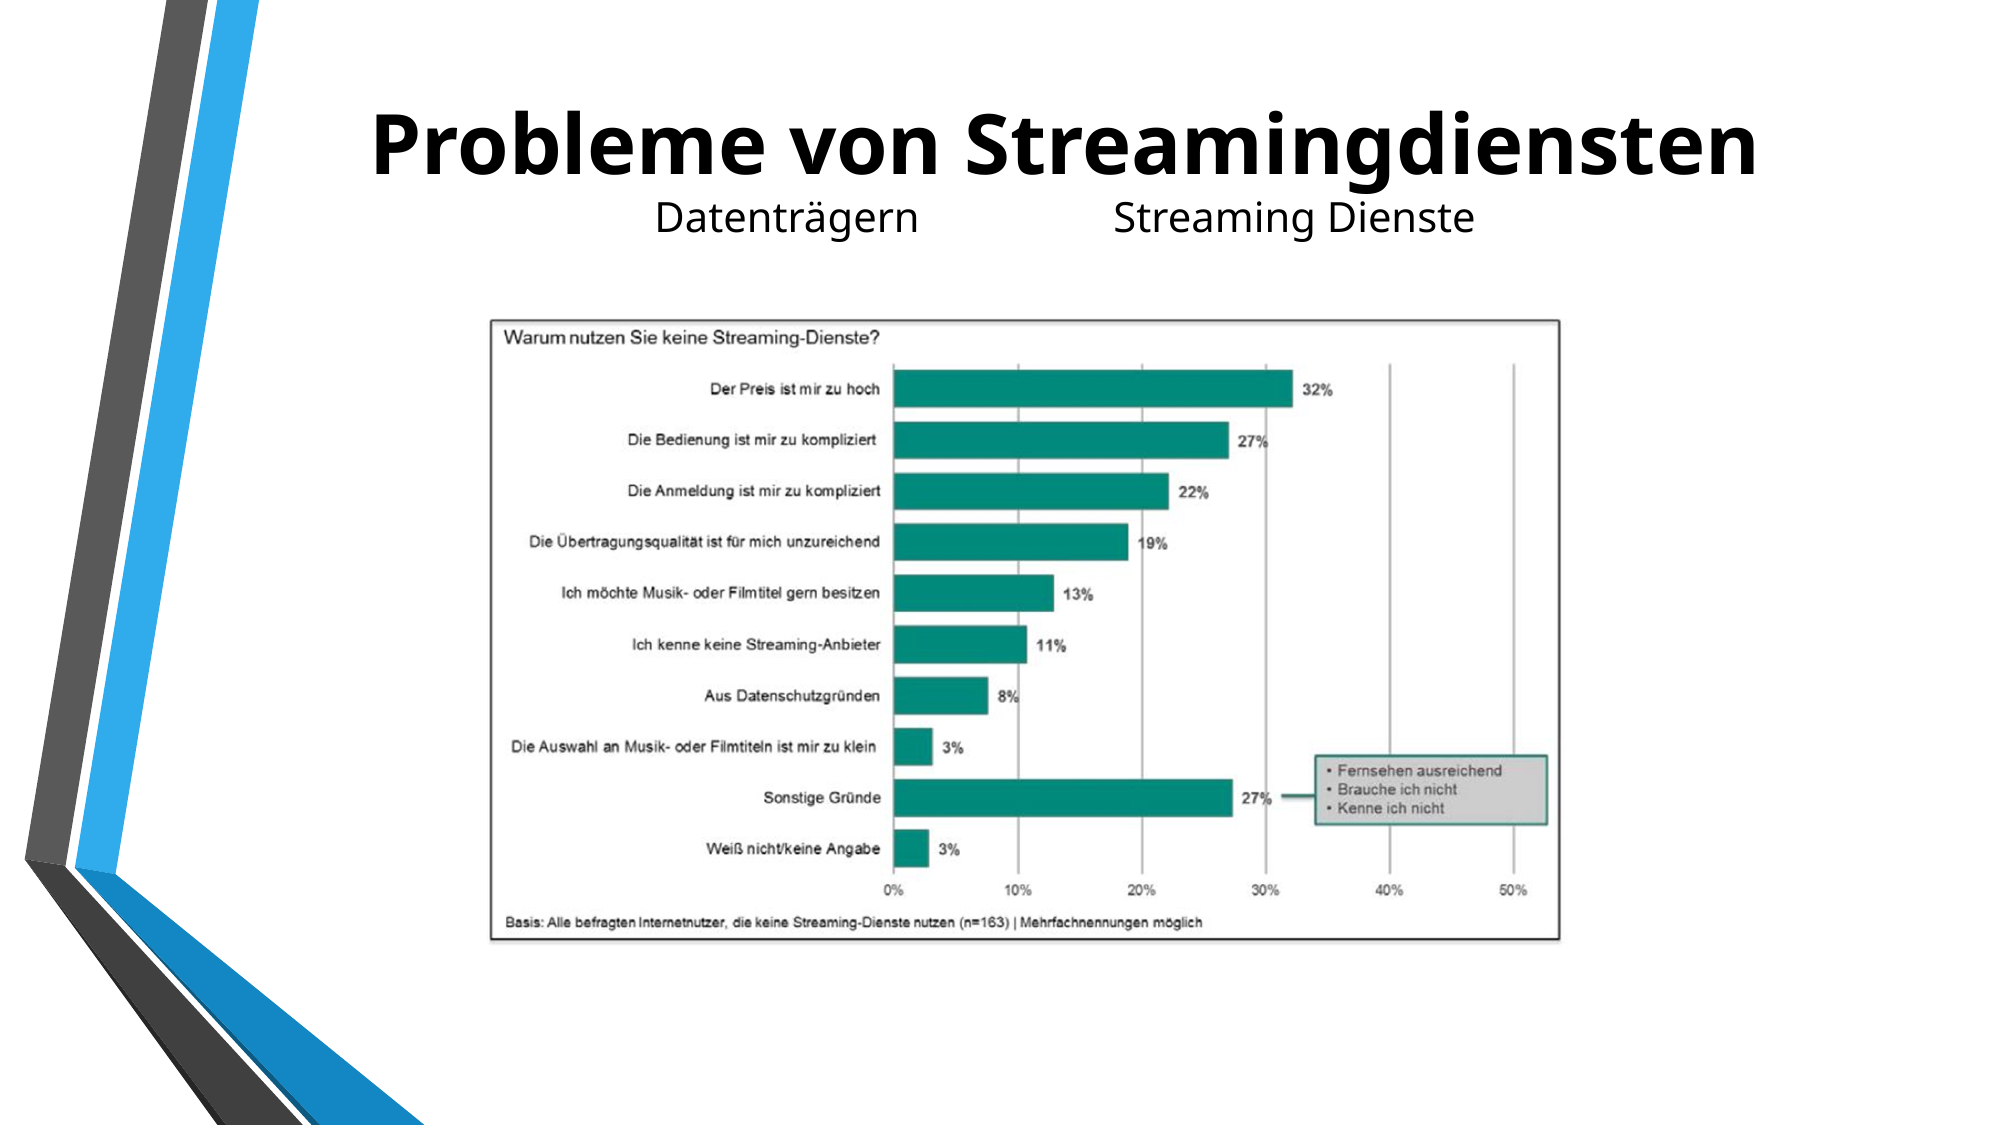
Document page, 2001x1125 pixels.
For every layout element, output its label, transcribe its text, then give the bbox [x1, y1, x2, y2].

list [486, 309, 1572, 951]
title Probleme von Streamingdiensten Datenträgern Streaming Dienste [243, 22, 1887, 310]
